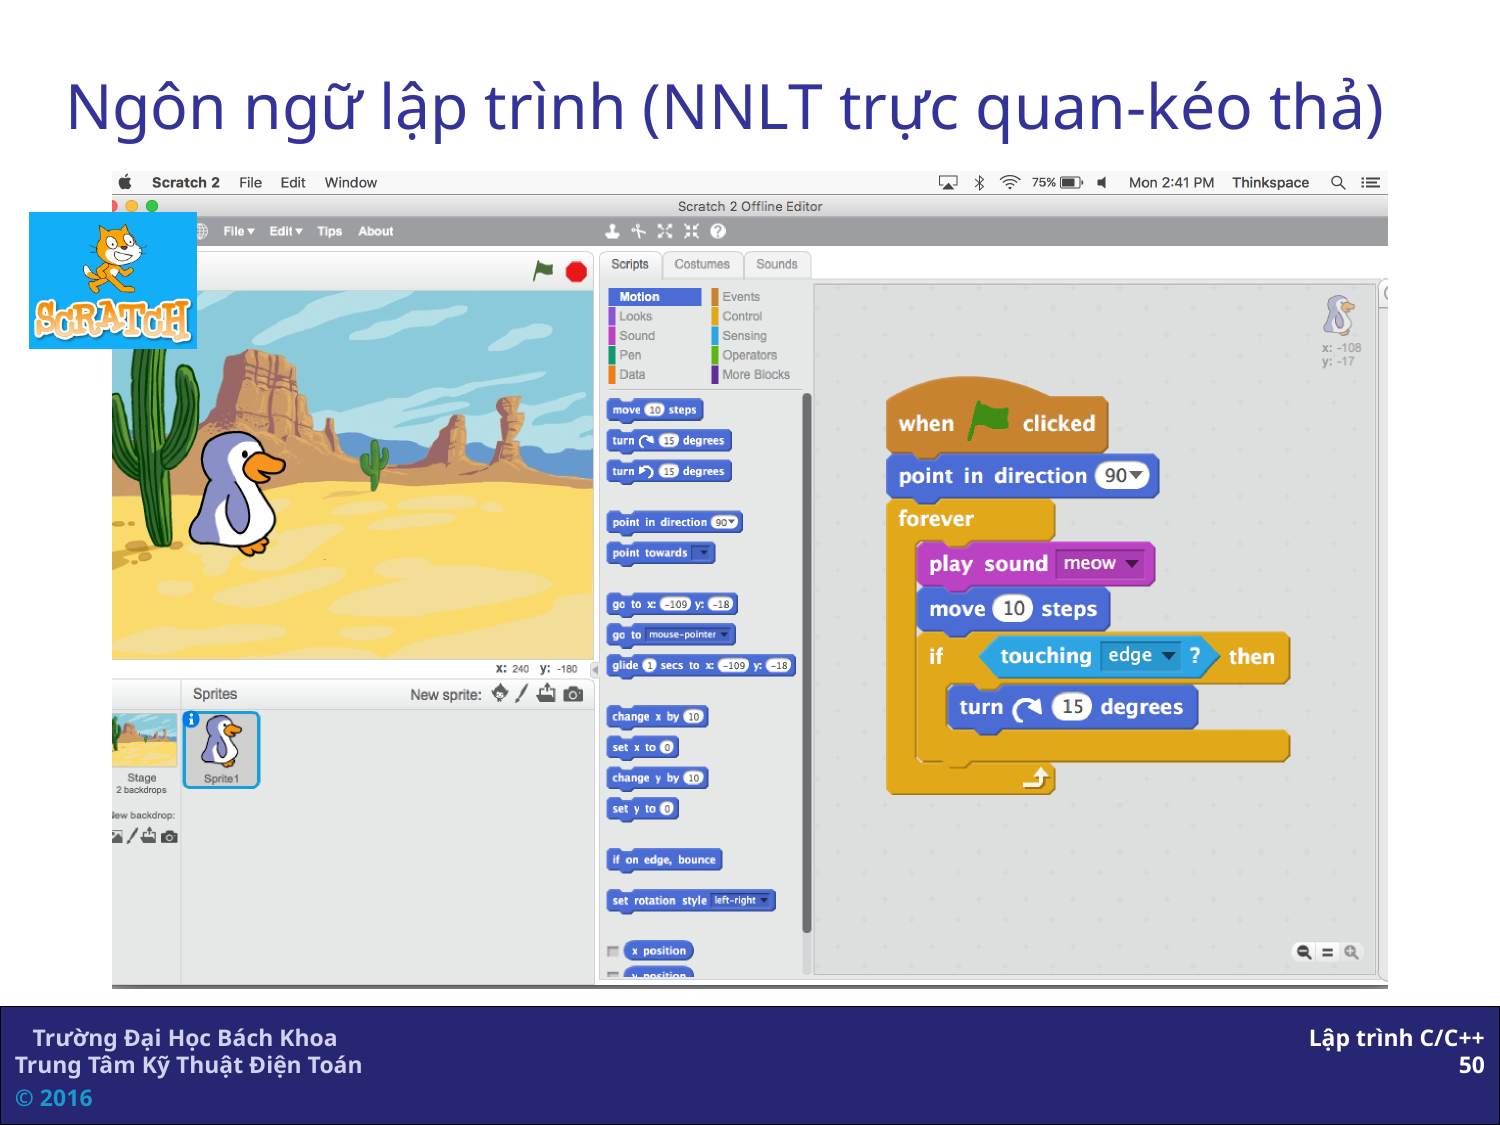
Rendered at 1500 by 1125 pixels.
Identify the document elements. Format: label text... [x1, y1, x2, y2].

title Ngôn ngữ lập trình (NNLT trực quan-kéo thả) [50, 12, 1463, 150]
picture [112, 171, 1389, 990]
picture [34, 296, 192, 344]
picture [82, 224, 144, 294]
